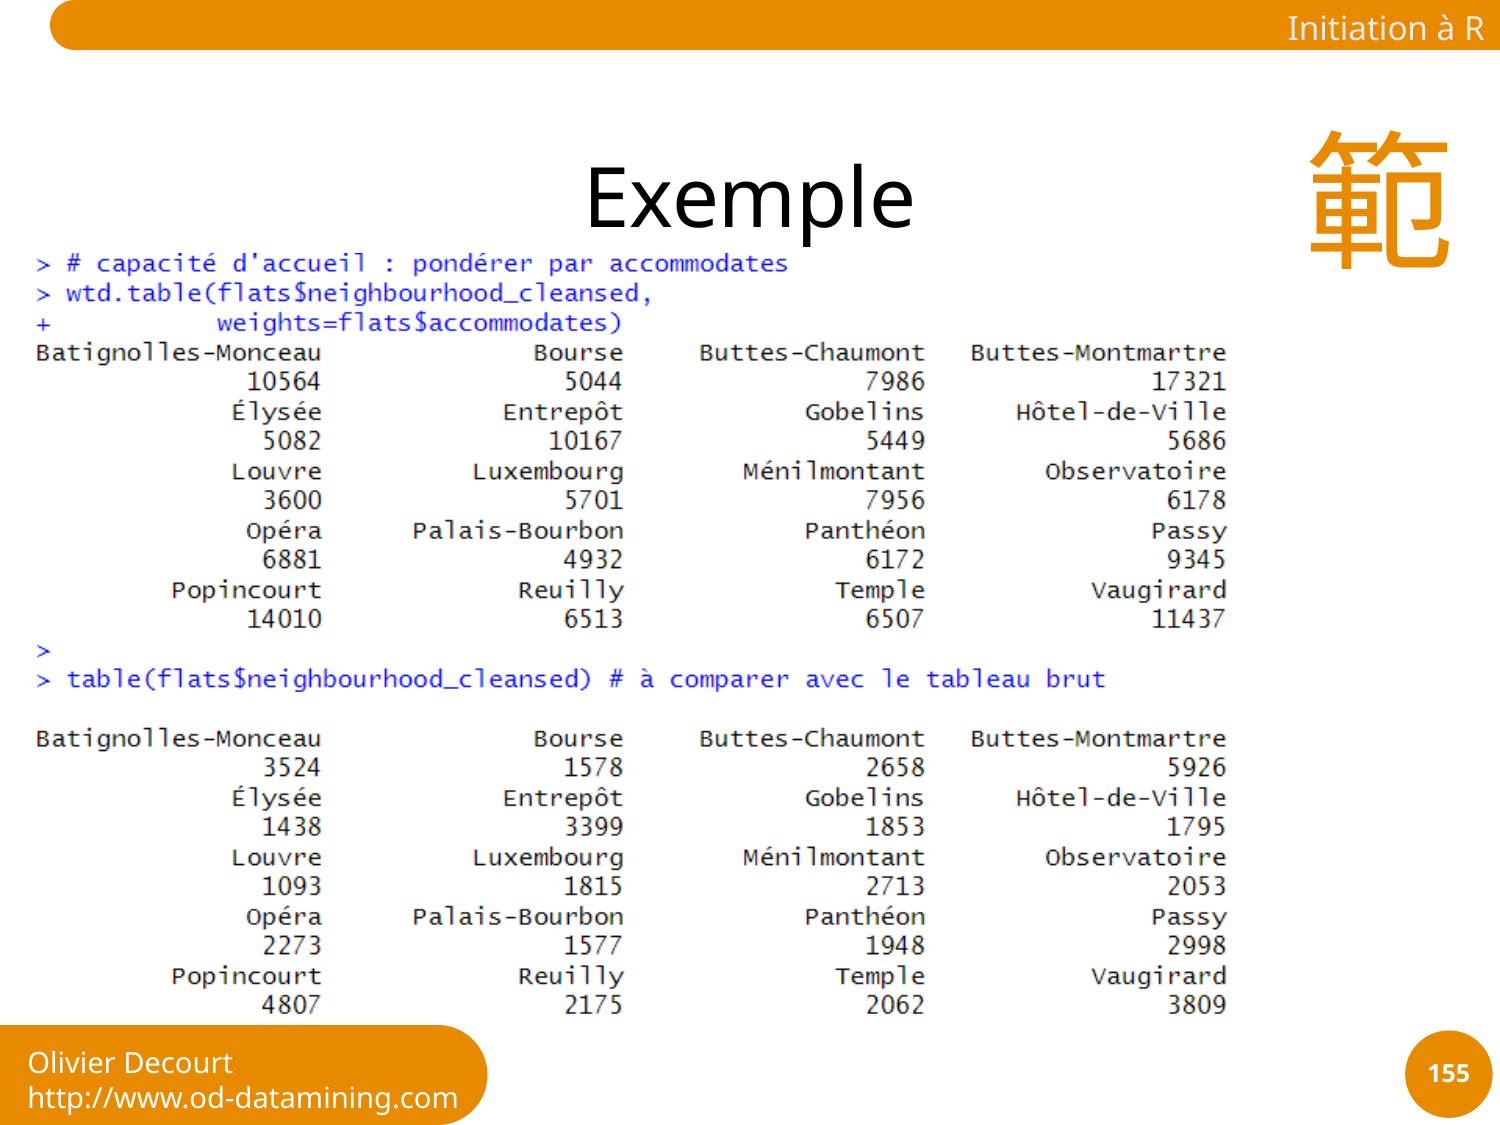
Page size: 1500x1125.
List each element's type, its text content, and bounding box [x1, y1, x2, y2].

picture [30, 252, 1256, 1026]
text_box 範 [1289, 100, 1470, 296]
title Exemple [112, 99, 1388, 288]
